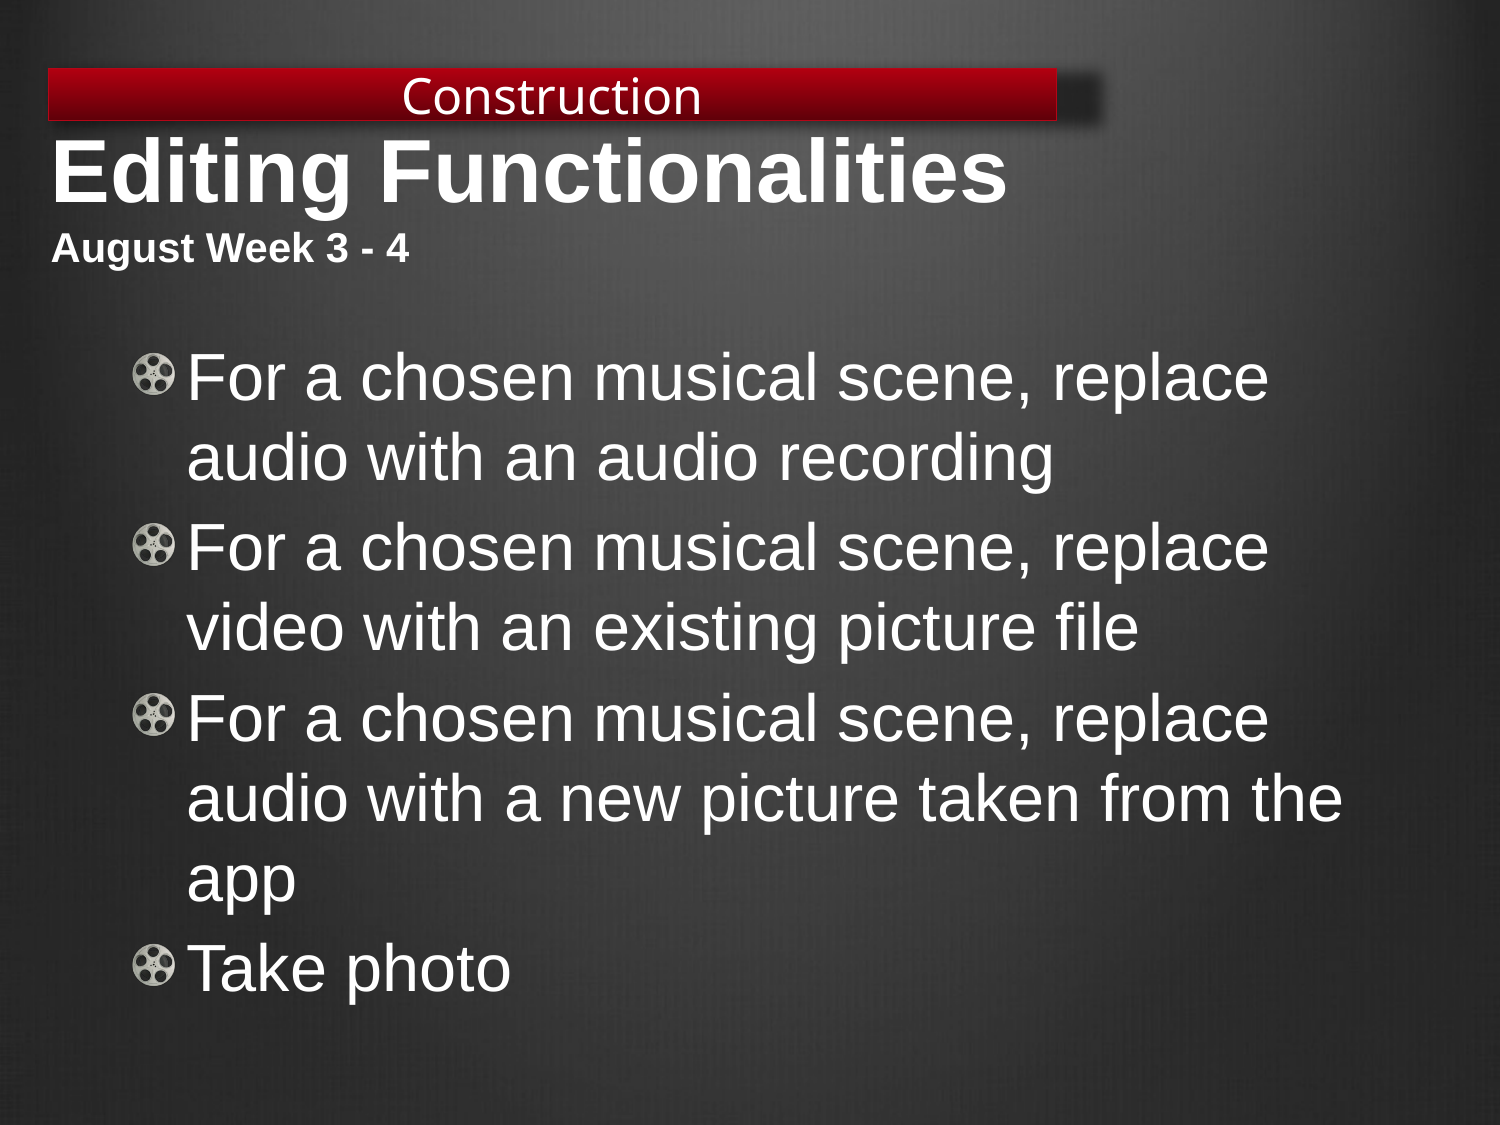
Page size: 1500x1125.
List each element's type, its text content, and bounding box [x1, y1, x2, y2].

picture [130, 690, 177, 738]
picture [130, 941, 177, 988]
text_box Construction [48, 68, 1057, 74]
picture [130, 520, 177, 568]
picture [130, 350, 177, 397]
list For a chosen musical scene, replace audio with an audio recording For a chosen musical scene, replace video with an existing picture file For a chosen musical scene, replace audio with a new picture taken from the app Take photo [115, 326, 1423, 1017]
title Editing Functionalities August Week 3 - 4 [35, 74, 1311, 310]
